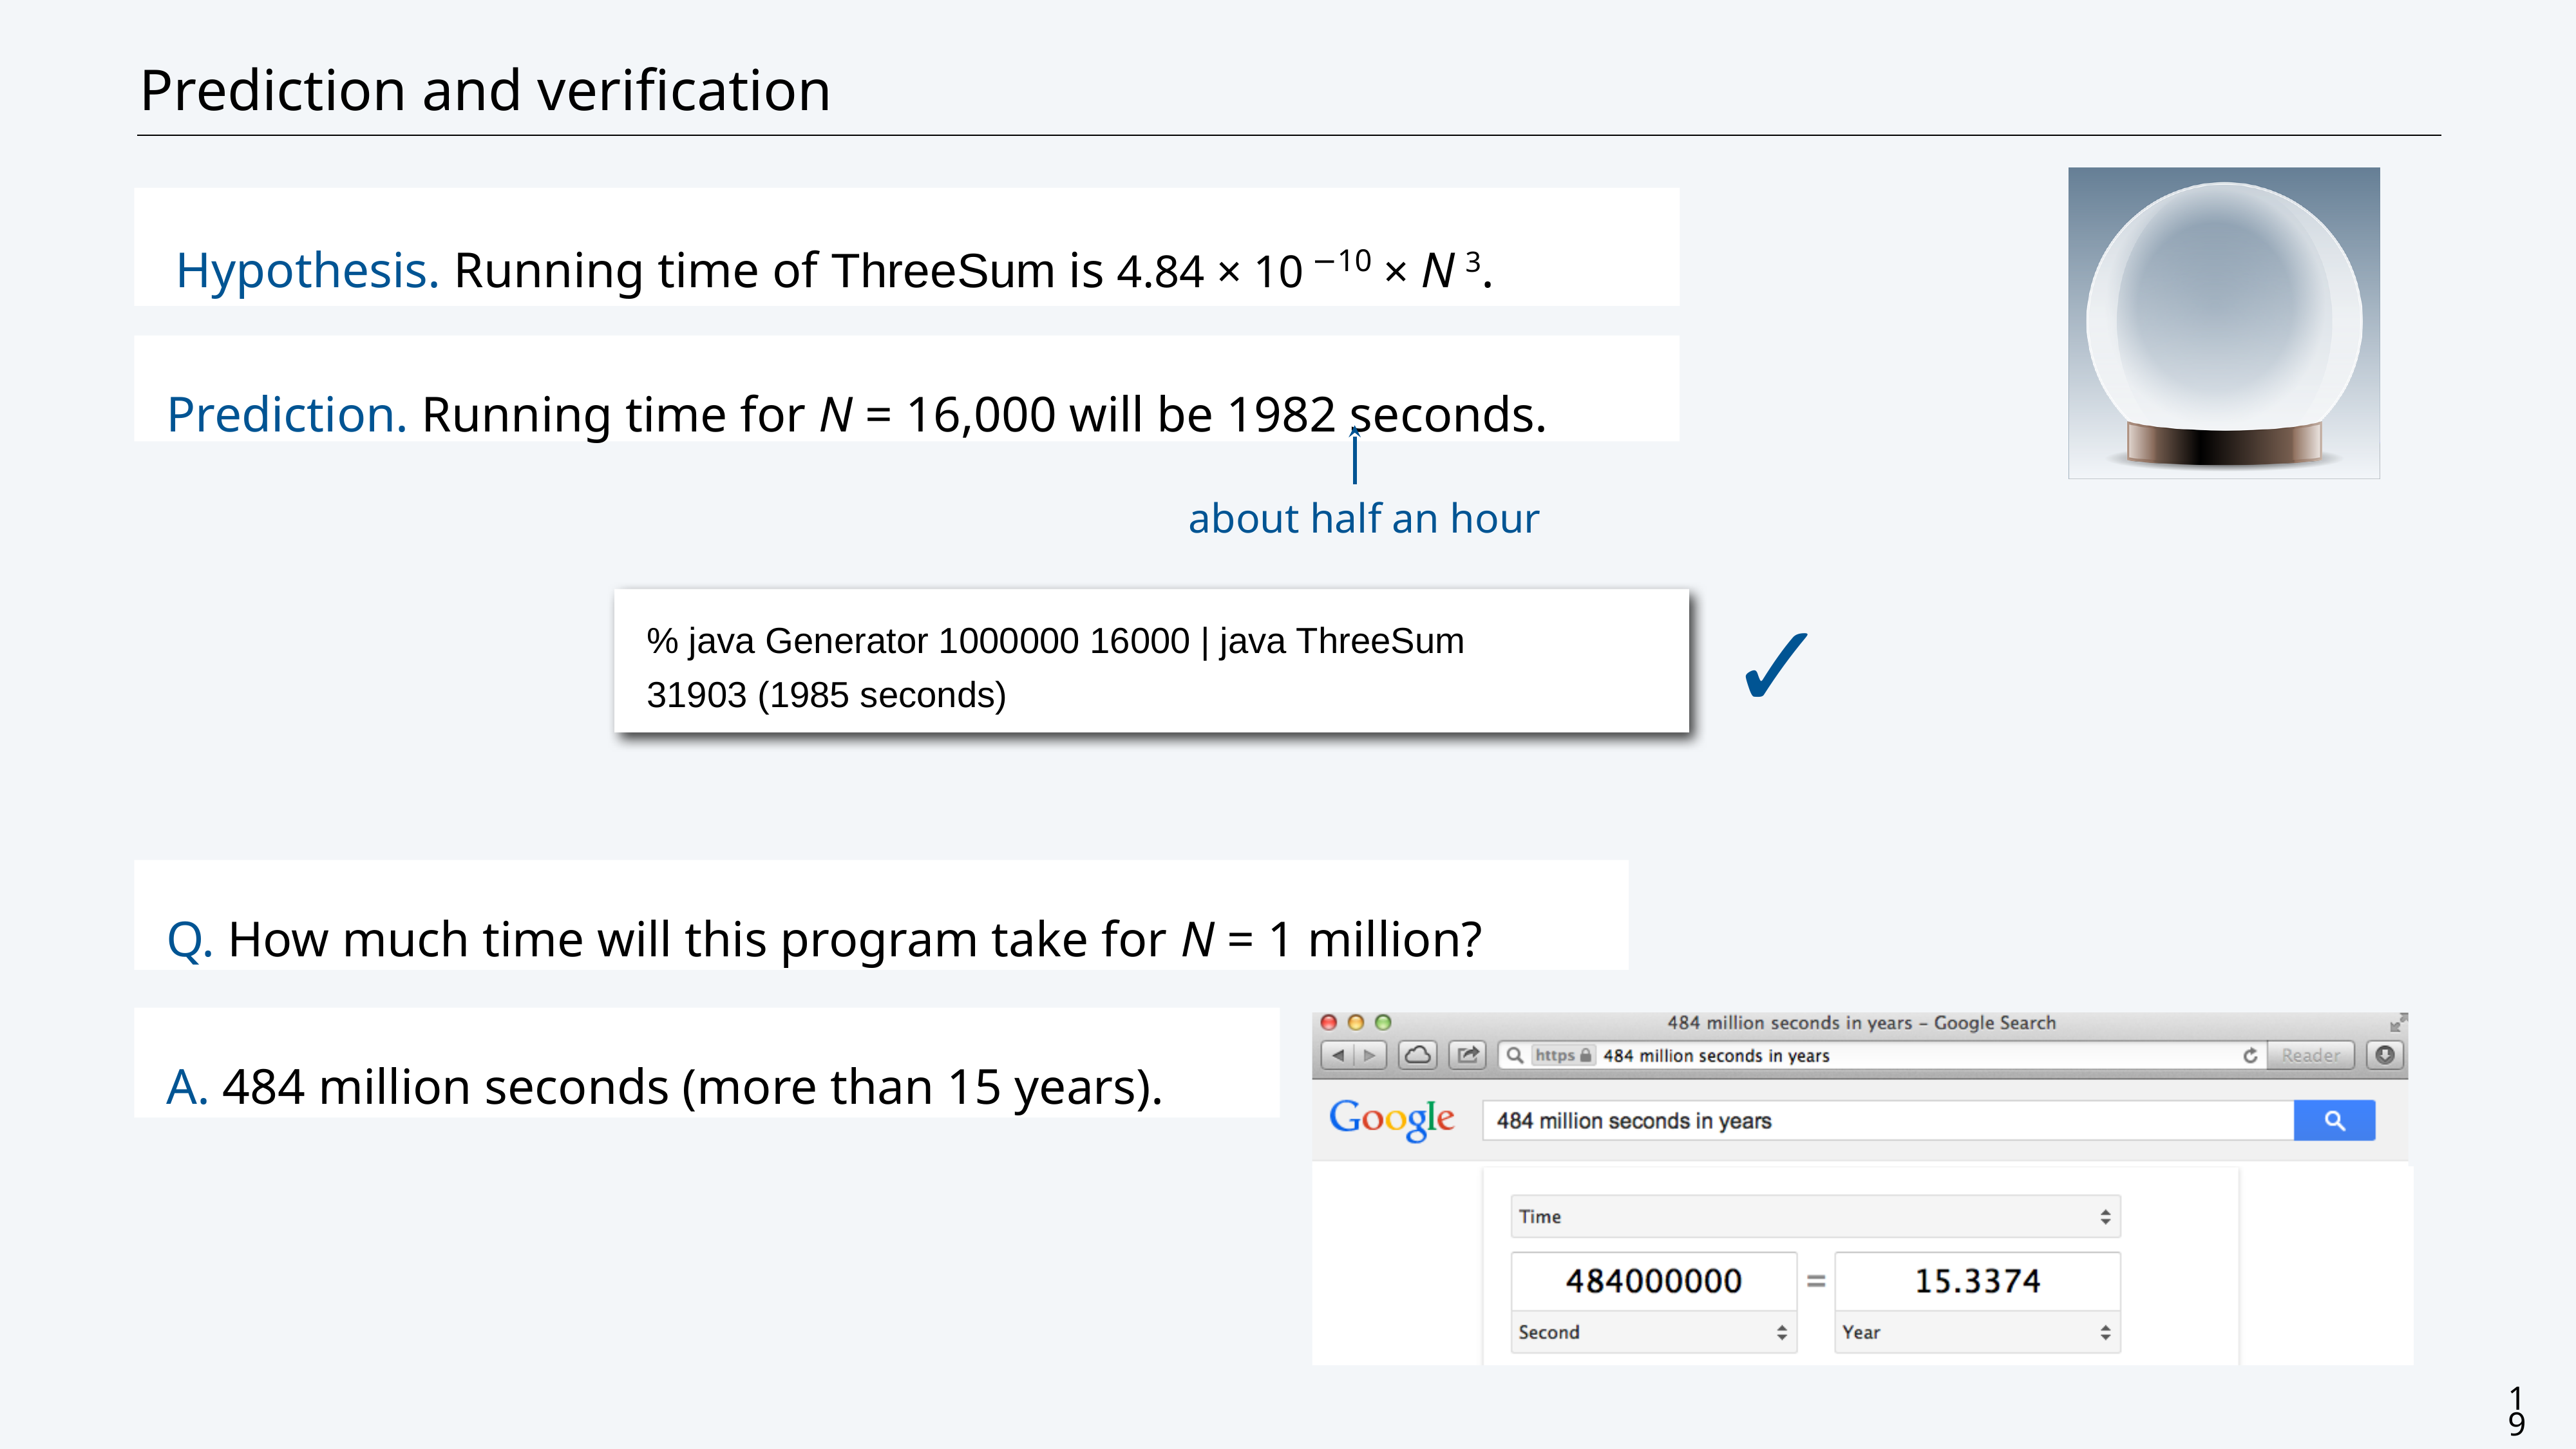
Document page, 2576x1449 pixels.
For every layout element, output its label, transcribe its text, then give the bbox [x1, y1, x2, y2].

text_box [134, 860, 1629, 1118]
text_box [1177, 425, 1553, 545]
table_header [1182, 422, 1566, 479]
slide_number 19 [2503, 1379, 2546, 1426]
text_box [614, 585, 1830, 737]
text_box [1312, 1012, 2414, 1365]
table_header [1309, 1019, 1312, 1118]
table_header [1175, 430, 1177, 479]
title Prediction and verification [133, 39, 2320, 136]
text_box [134, 167, 2381, 479]
